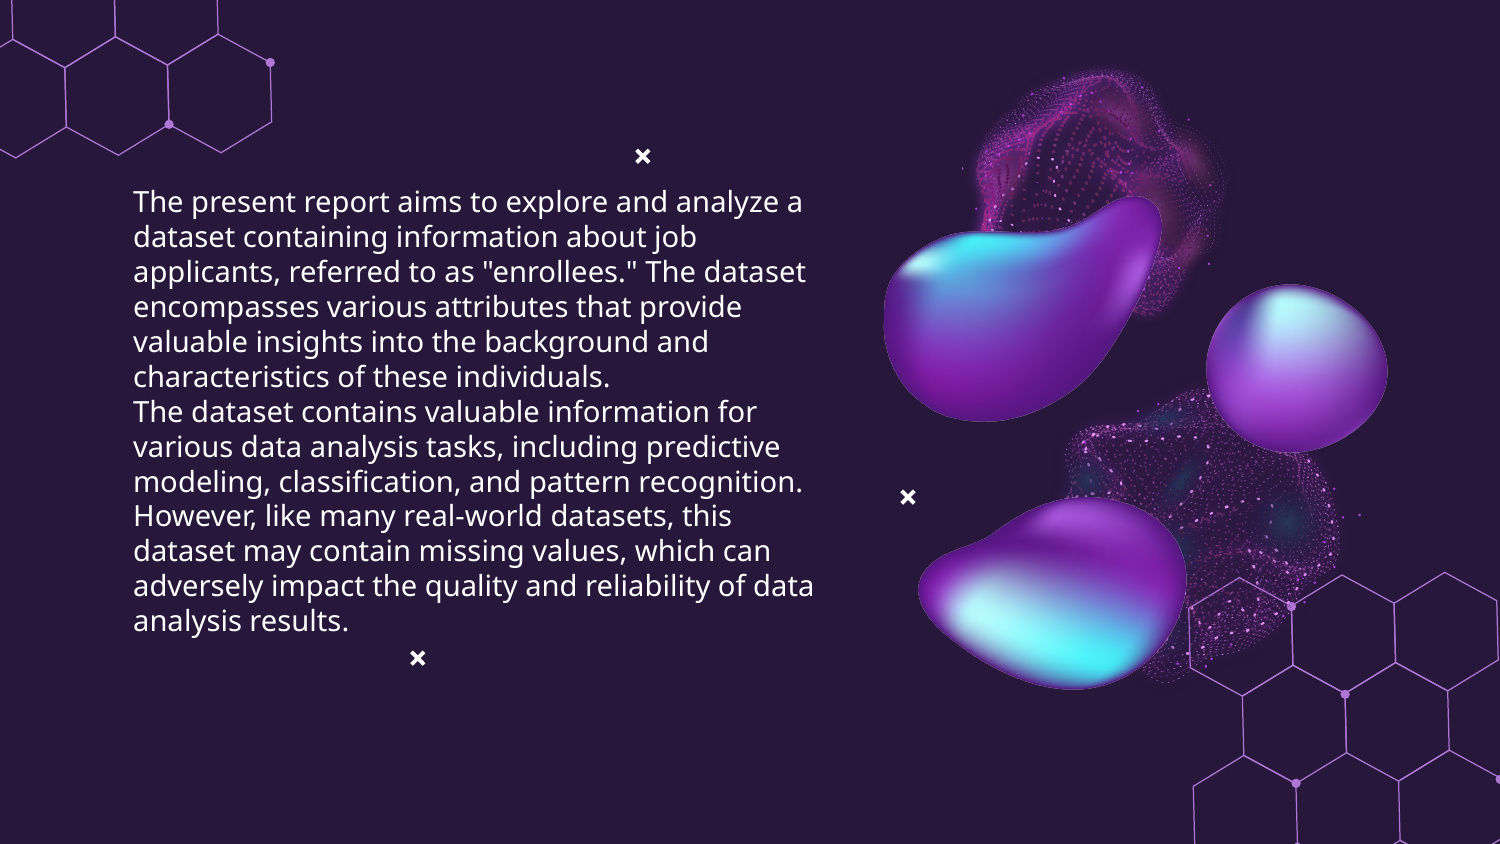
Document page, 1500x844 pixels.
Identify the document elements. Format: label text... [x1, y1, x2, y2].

picture [850, 62, 1413, 745]
subtitle The present report aims to explore and analyze a dataset containing information about job applicants, referred to as "enrollees." The dataset encompasses various attributes that provide valuable insights into the background and characteristics of these individuals. The dataset contains valuable information for various data analysis tasks, including predictive modeling, classification, and pattern recognition. However, like many real-world datasets, this dataset may contain missing values, which can adversely impact the quality and reliability of data analysis results. [118, 168, 851, 770]
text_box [411, 651, 425, 665]
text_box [901, 490, 915, 504]
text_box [636, 149, 650, 163]
